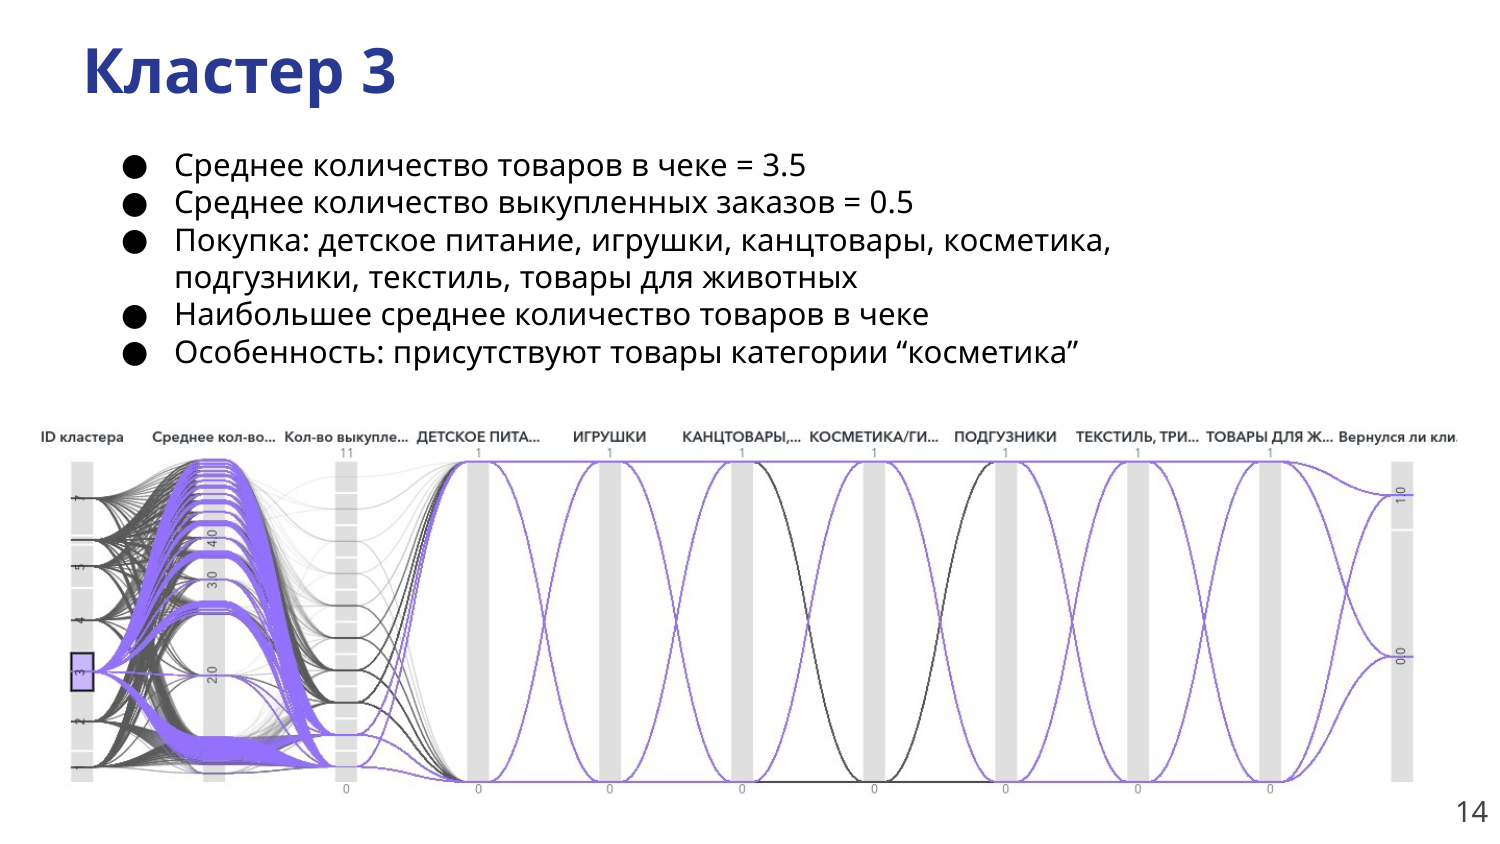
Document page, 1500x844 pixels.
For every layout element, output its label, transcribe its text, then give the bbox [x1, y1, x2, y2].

text_box Среднее количество товаров в чеке = 3.5 Среднее количество выкупленных заказов = 0.5 Покупка: детское питание, игрушки, канцтовары, косметика, подгузники, текстиль, товары для животных Наибольшее среднее количество товаров в чеке Особенность: присутствуют товары категории “косметика” [84, 129, 1164, 385]
text_box 14 [1440, 778, 1500, 843]
title Кластер 3 [67, 16, 475, 117]
picture [24, 421, 1476, 807]
